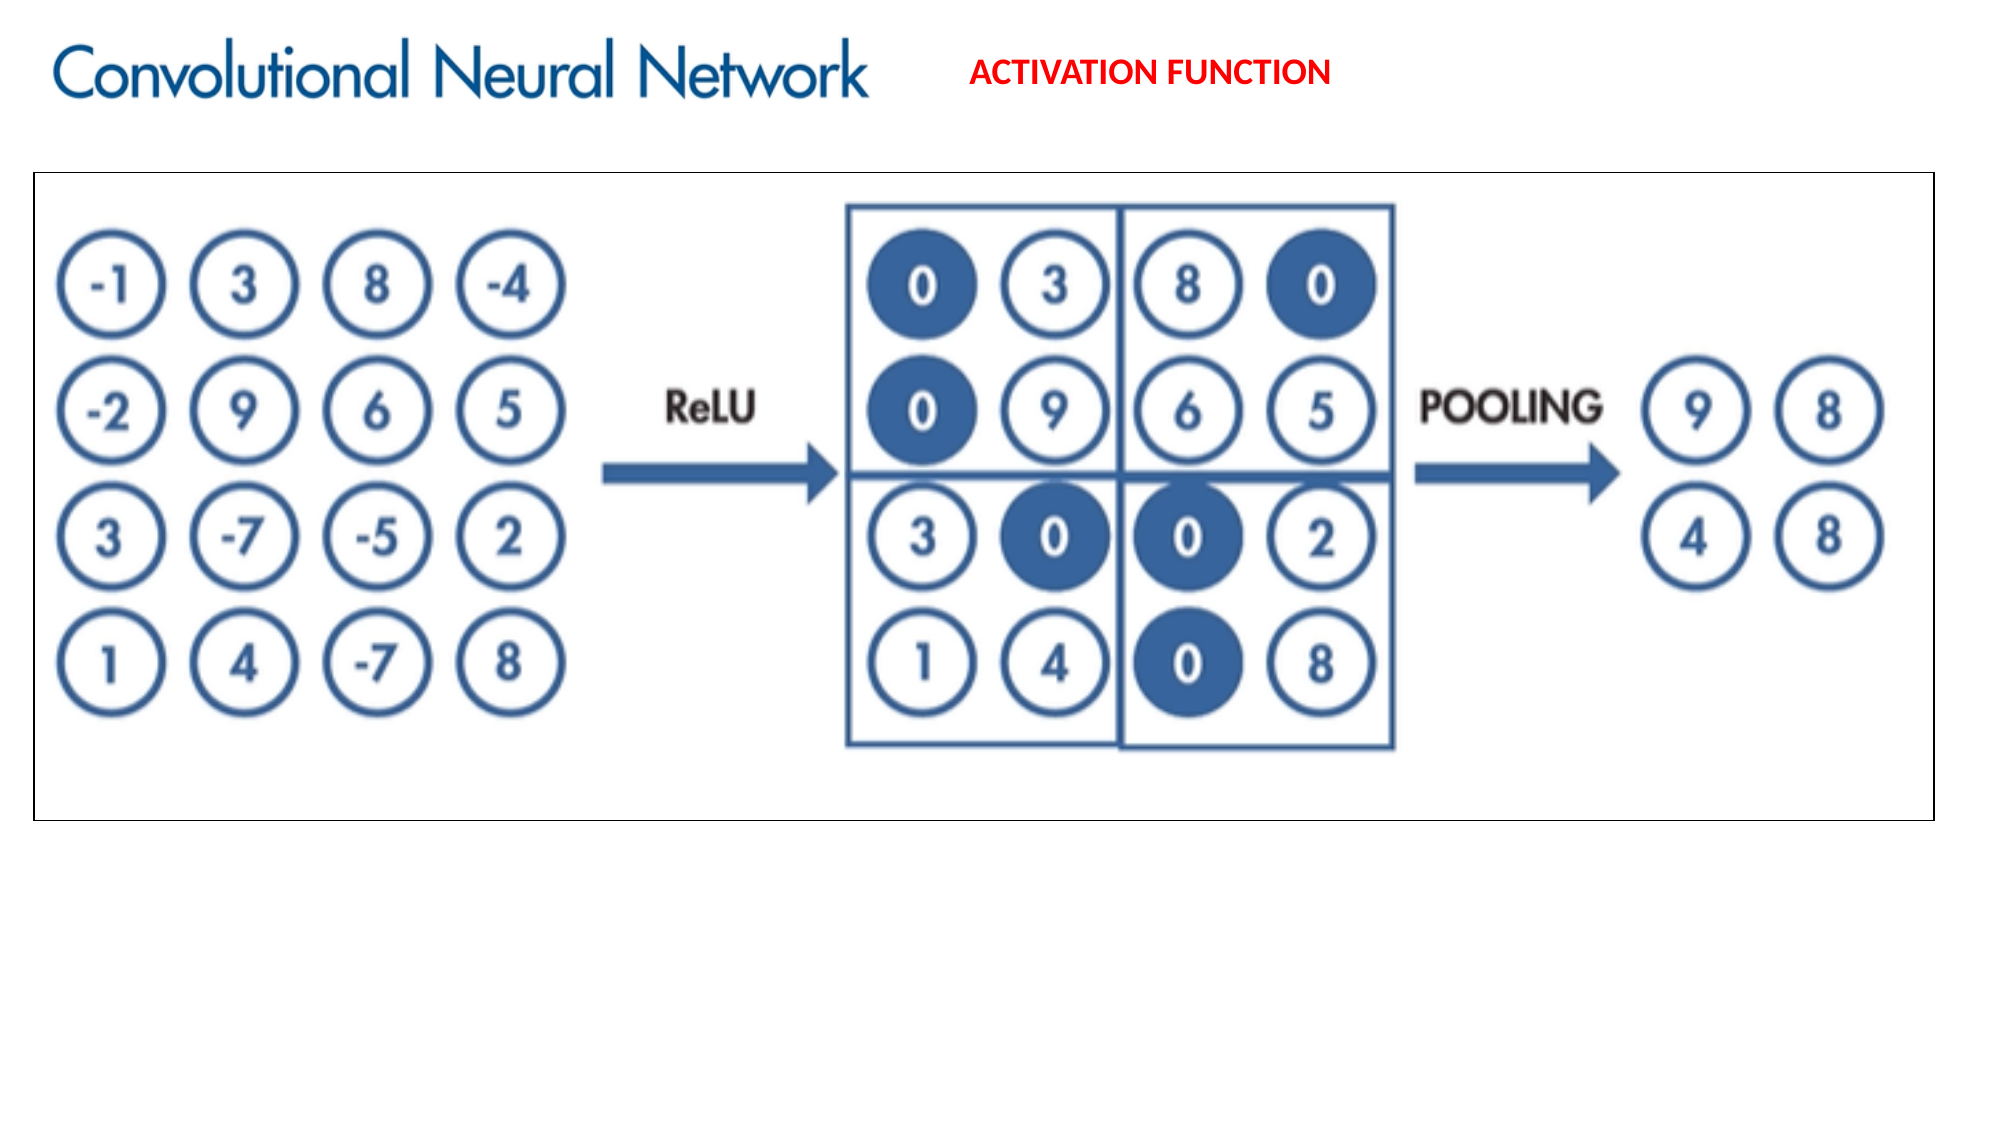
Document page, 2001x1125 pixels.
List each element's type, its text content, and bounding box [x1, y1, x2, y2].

picture [34, 23, 901, 118]
text_box ACTIVATION FUNCTION [954, 40, 1347, 100]
picture [34, 173, 1934, 820]
